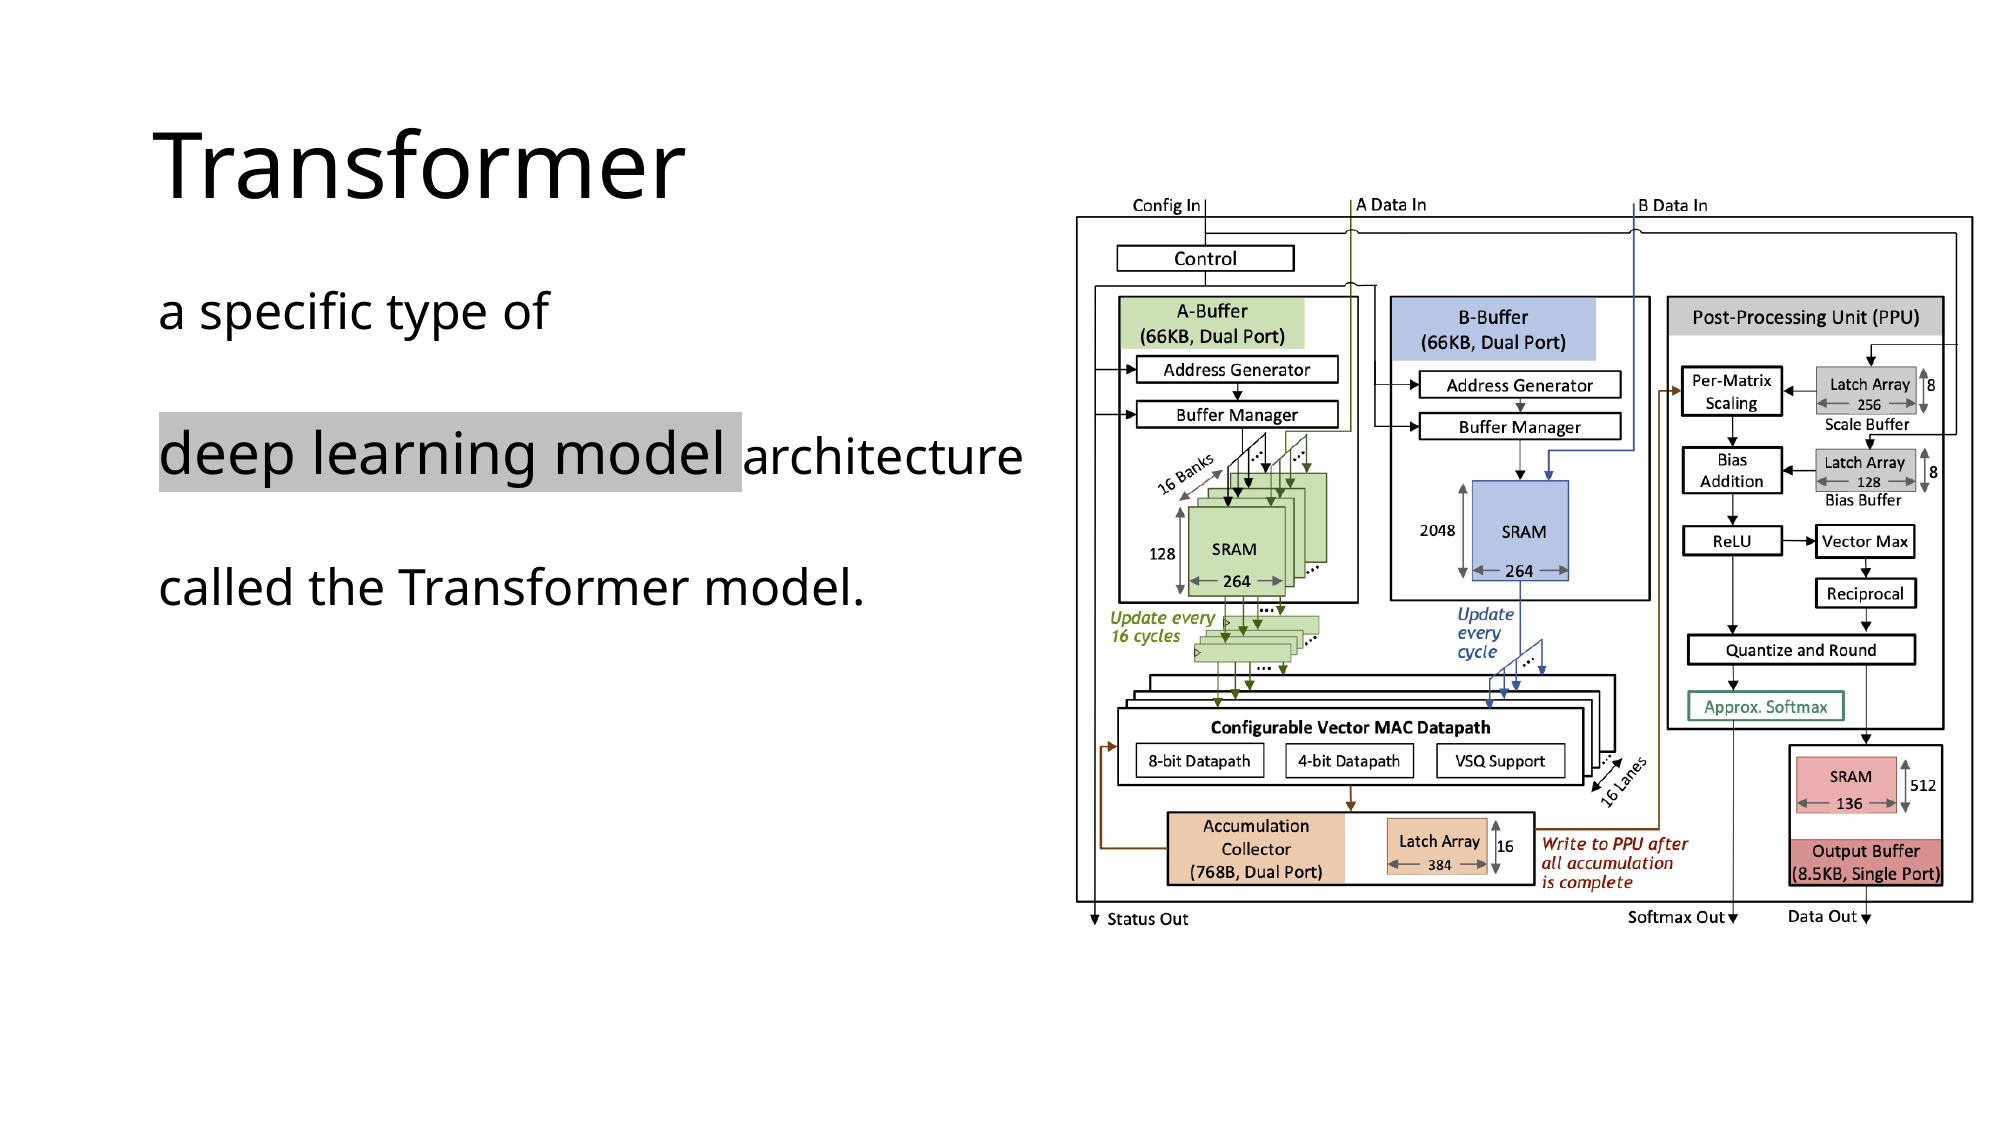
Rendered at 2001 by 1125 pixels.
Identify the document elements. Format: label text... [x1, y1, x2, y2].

list a specific type of deep learning model architecture called the Transformer model. [68, 208, 1083, 1013]
title Transformer [137, 59, 1863, 208]
picture [1071, 184, 1974, 941]
